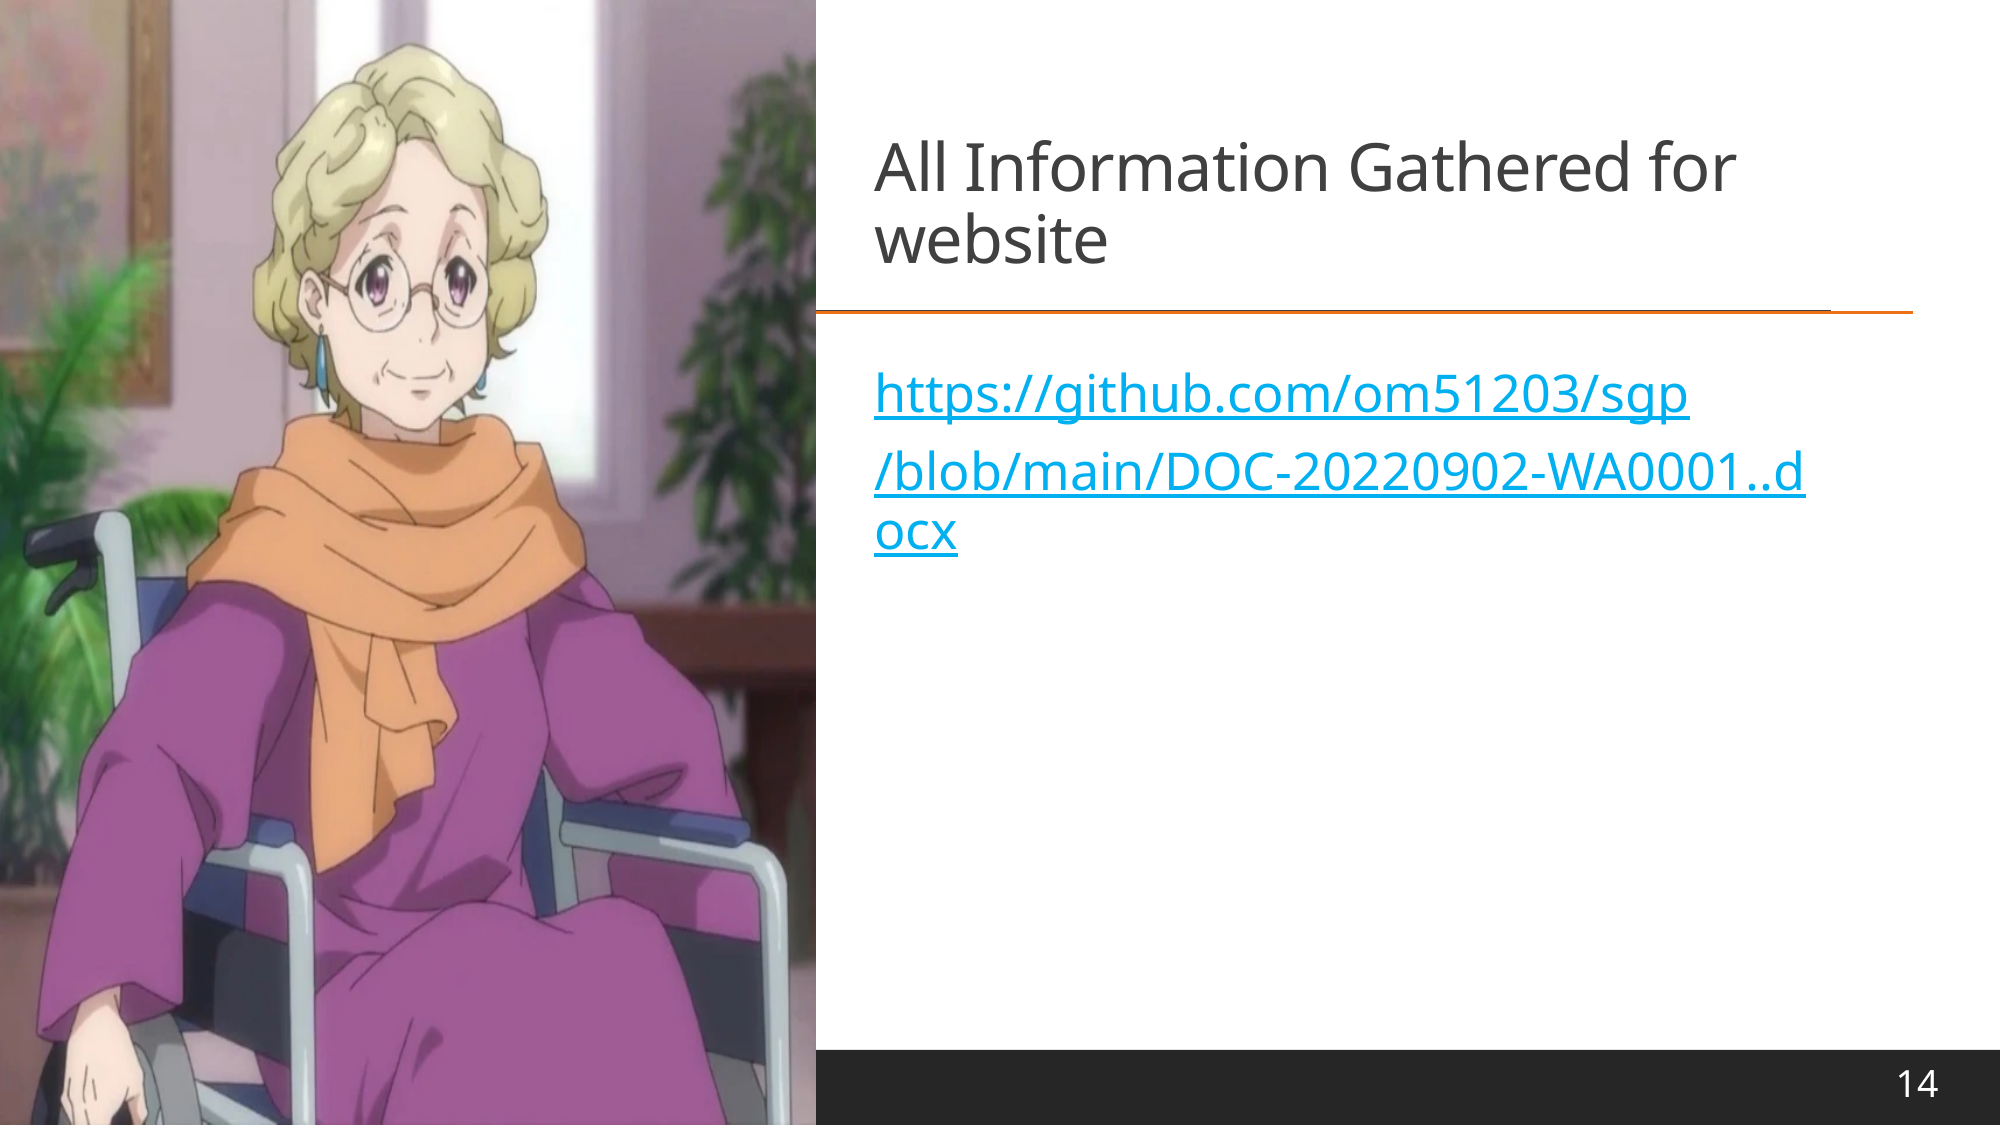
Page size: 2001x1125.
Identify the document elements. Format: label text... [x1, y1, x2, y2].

text_box 14 [1880, 1052, 2000, 1113]
picture [0, 0, 817, 1125]
list https://github.com/om51203/sgp/blob/main/DOC-20220902-WA0001..docx [859, 345, 1830, 963]
title All Information Gathered for website [859, 47, 1830, 285]
